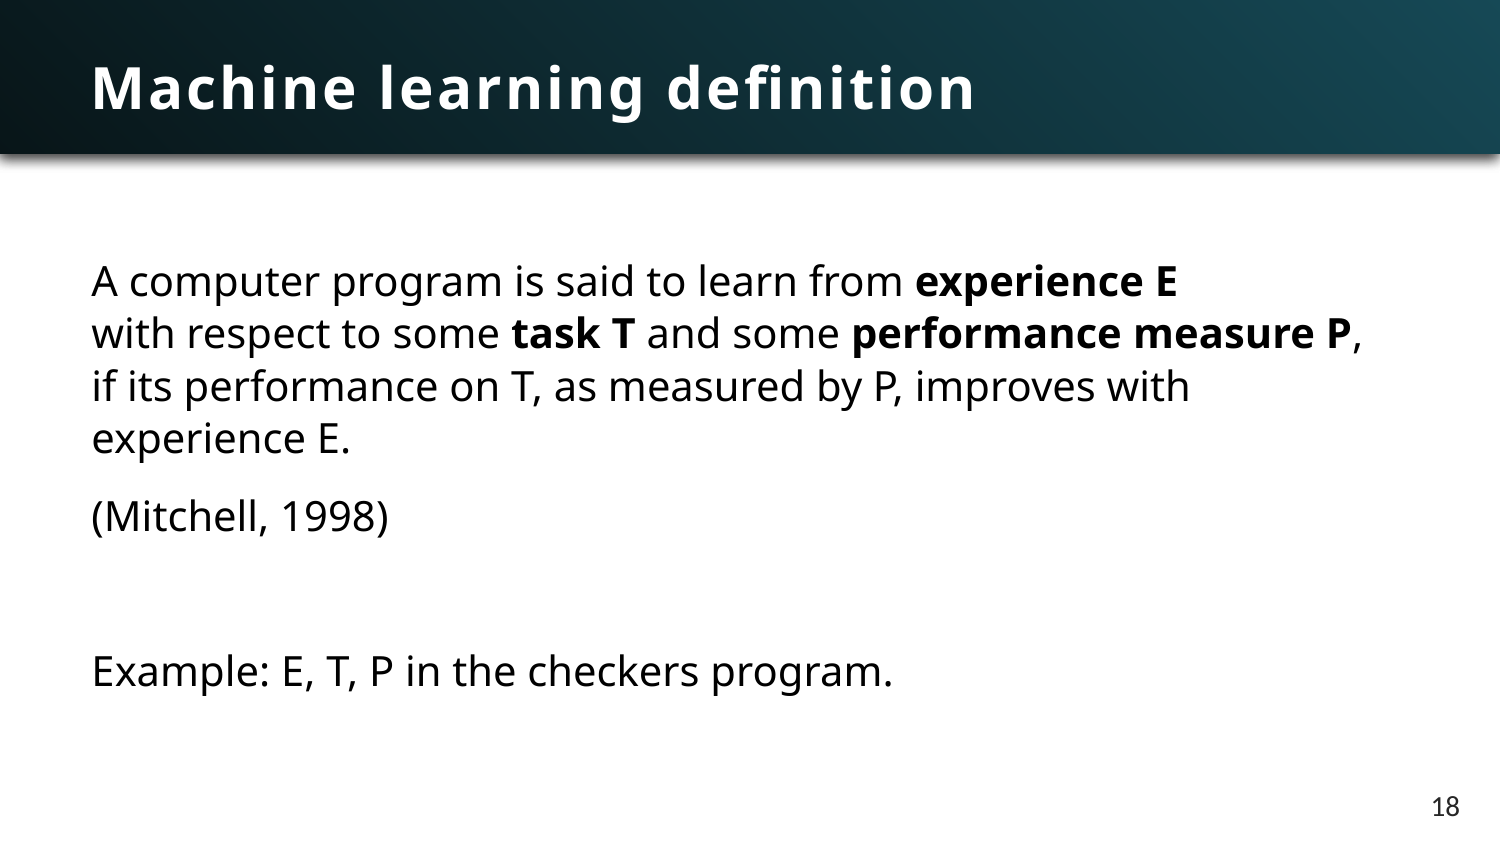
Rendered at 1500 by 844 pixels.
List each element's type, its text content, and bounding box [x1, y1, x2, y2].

title Machine learning definition [75, 10, 1425, 129]
text_box A computer program is said to learn from experience E with respect to some task T and some performance measure P, if its performance on T, as measured by P, improves with experience E. (Mitchell, 1998) Example: E, T, P in the checkers program. [76, 244, 1424, 702]
slide_number 18 [1125, 782, 1476, 827]
